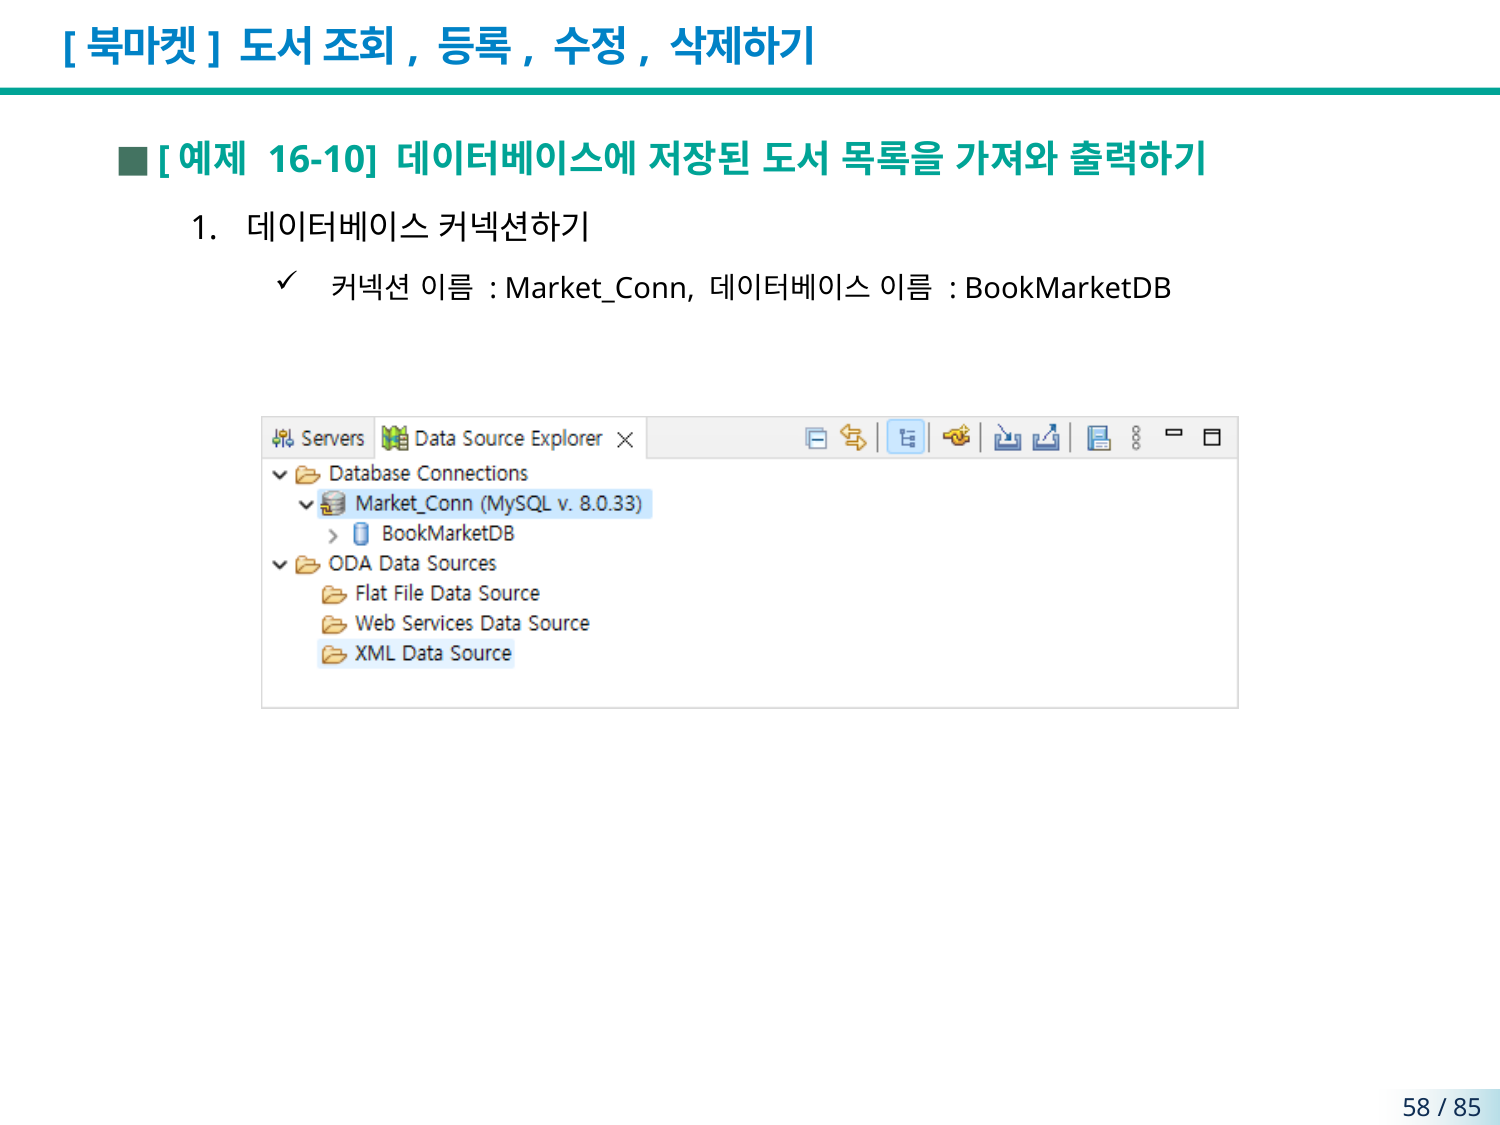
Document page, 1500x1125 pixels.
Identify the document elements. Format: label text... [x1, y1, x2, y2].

title [북마켓] 도서 조회, 등록, 수정, 삭제하기 [47, 5, 1325, 84]
list [예제 16-10] 데이터베이스에 저장된 도서 목록을 가져와 출력하기 데이터베이스 커넥션하기 커넥션 이름 : Market_Conn, 데이터베이스 이름 : BookMarketDB [100, 127, 1459, 1050]
picture [261, 416, 1239, 709]
